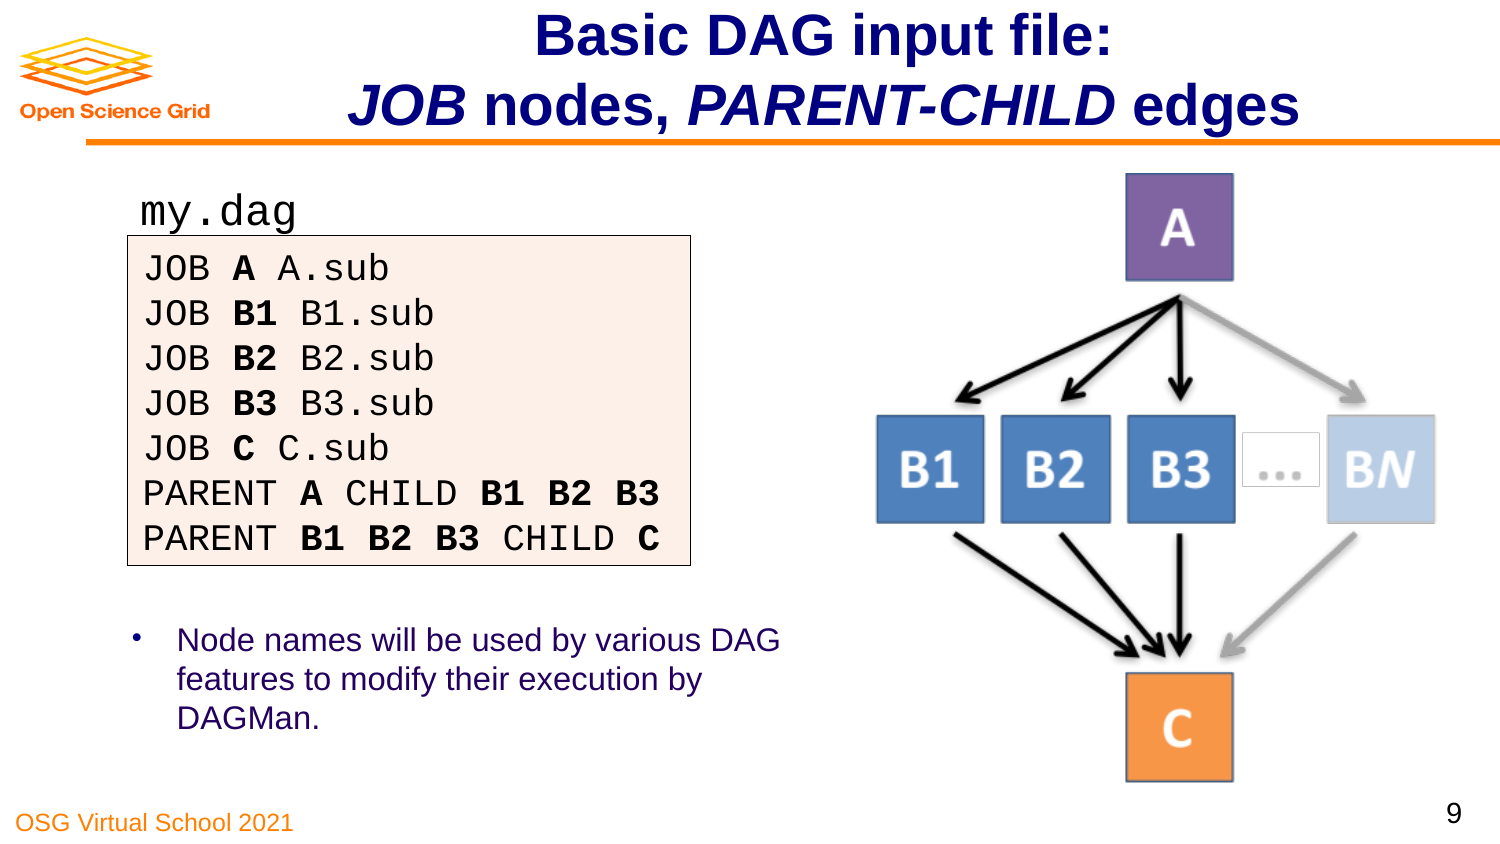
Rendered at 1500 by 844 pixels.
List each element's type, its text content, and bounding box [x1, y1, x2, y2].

title Basic DAG input file: JOB nodes, PARENT-CHILD edges [229, 0, 1436, 138]
slide_number 9 [1431, 787, 1500, 844]
picture [861, 173, 1449, 797]
text_box my.dag [125, 173, 313, 242]
picture [0, 20, 229, 134]
list Node names will be used by various DAG features to modify their execution by DAGMan. [116, 610, 798, 745]
text_box JOB A A.sub JOB B1 B1.sub JOB B2 B2.sub JOB B3 B3.sub JOB C C.sub PARENT A CHILD B1 B2 B3 PARENT B1 B2 B3 CHILD C [127, 235, 691, 566]
